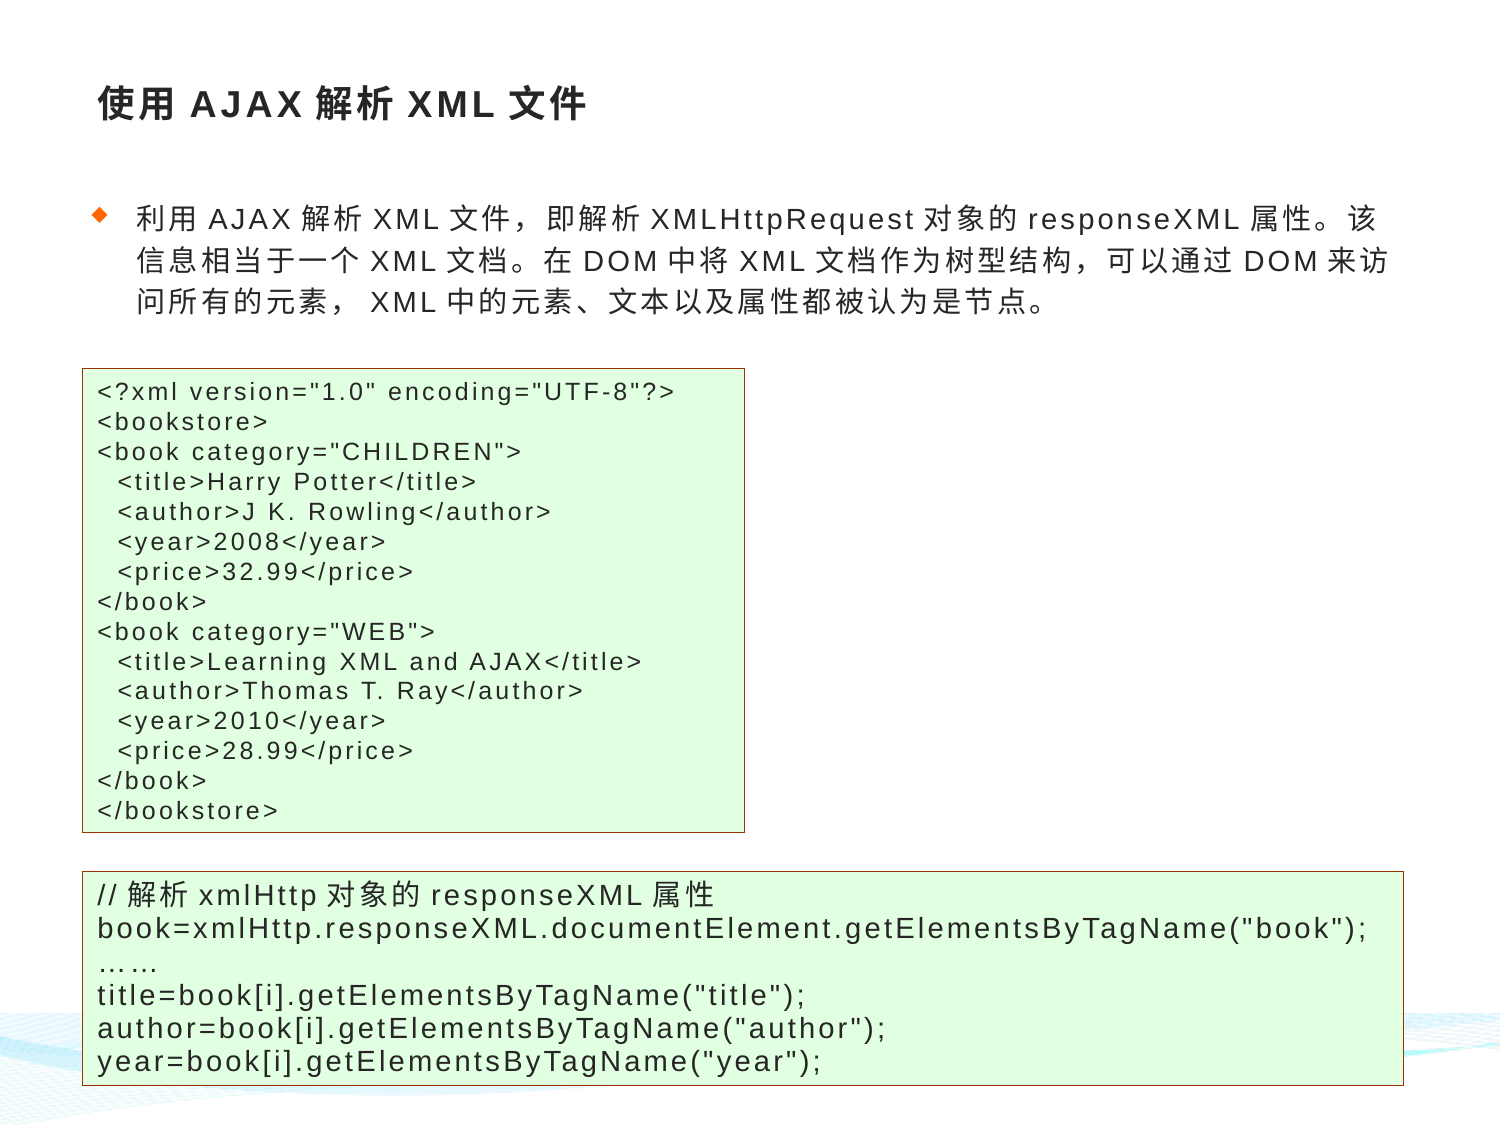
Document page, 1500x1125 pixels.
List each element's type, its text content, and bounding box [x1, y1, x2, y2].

list 利用AJAX解析XML文件，即解析XMLHttpRequest对象的responseXML属性。该信息相当于一个XML文档。在DOM中将XML文档作为树型结构，可以通过DOM来访问所有的元素，XML中的元素、文本以及属性都被认为是节点。 [75, 185, 1425, 839]
title 使用AJAX解析XML文件 [82, 72, 1418, 146]
text_box <?xml version="1.0" encoding="UTF-8"?> <bookstore> <book category="CHILDREN"> <title>Harry Potter</title> <author>J K. Rowling</author> <year>2008</year> <price>32.99</price> </book> <book category="WEB"> <title>Learning XML and AJAX</title> <author>Thomas T. Ray</author> <year>2010</year> <price>28.99</price> </book> </bookstore> [82, 368, 745, 833]
slide_number [1059, 1086, 1392, 1094]
picture [0, 1013, 1500, 1125]
text_box //解析xmlHttp对象的responseXML属性 book=xmlHttp.responseXML.documentElement.getElementsByTagName("book"); …… title=book[i].getElementsByTagName("title"); author=book[i].getElementsByTagName("author"); year=book[i].getElementsByTagName("year"); [82, 871, 1404, 1086]
